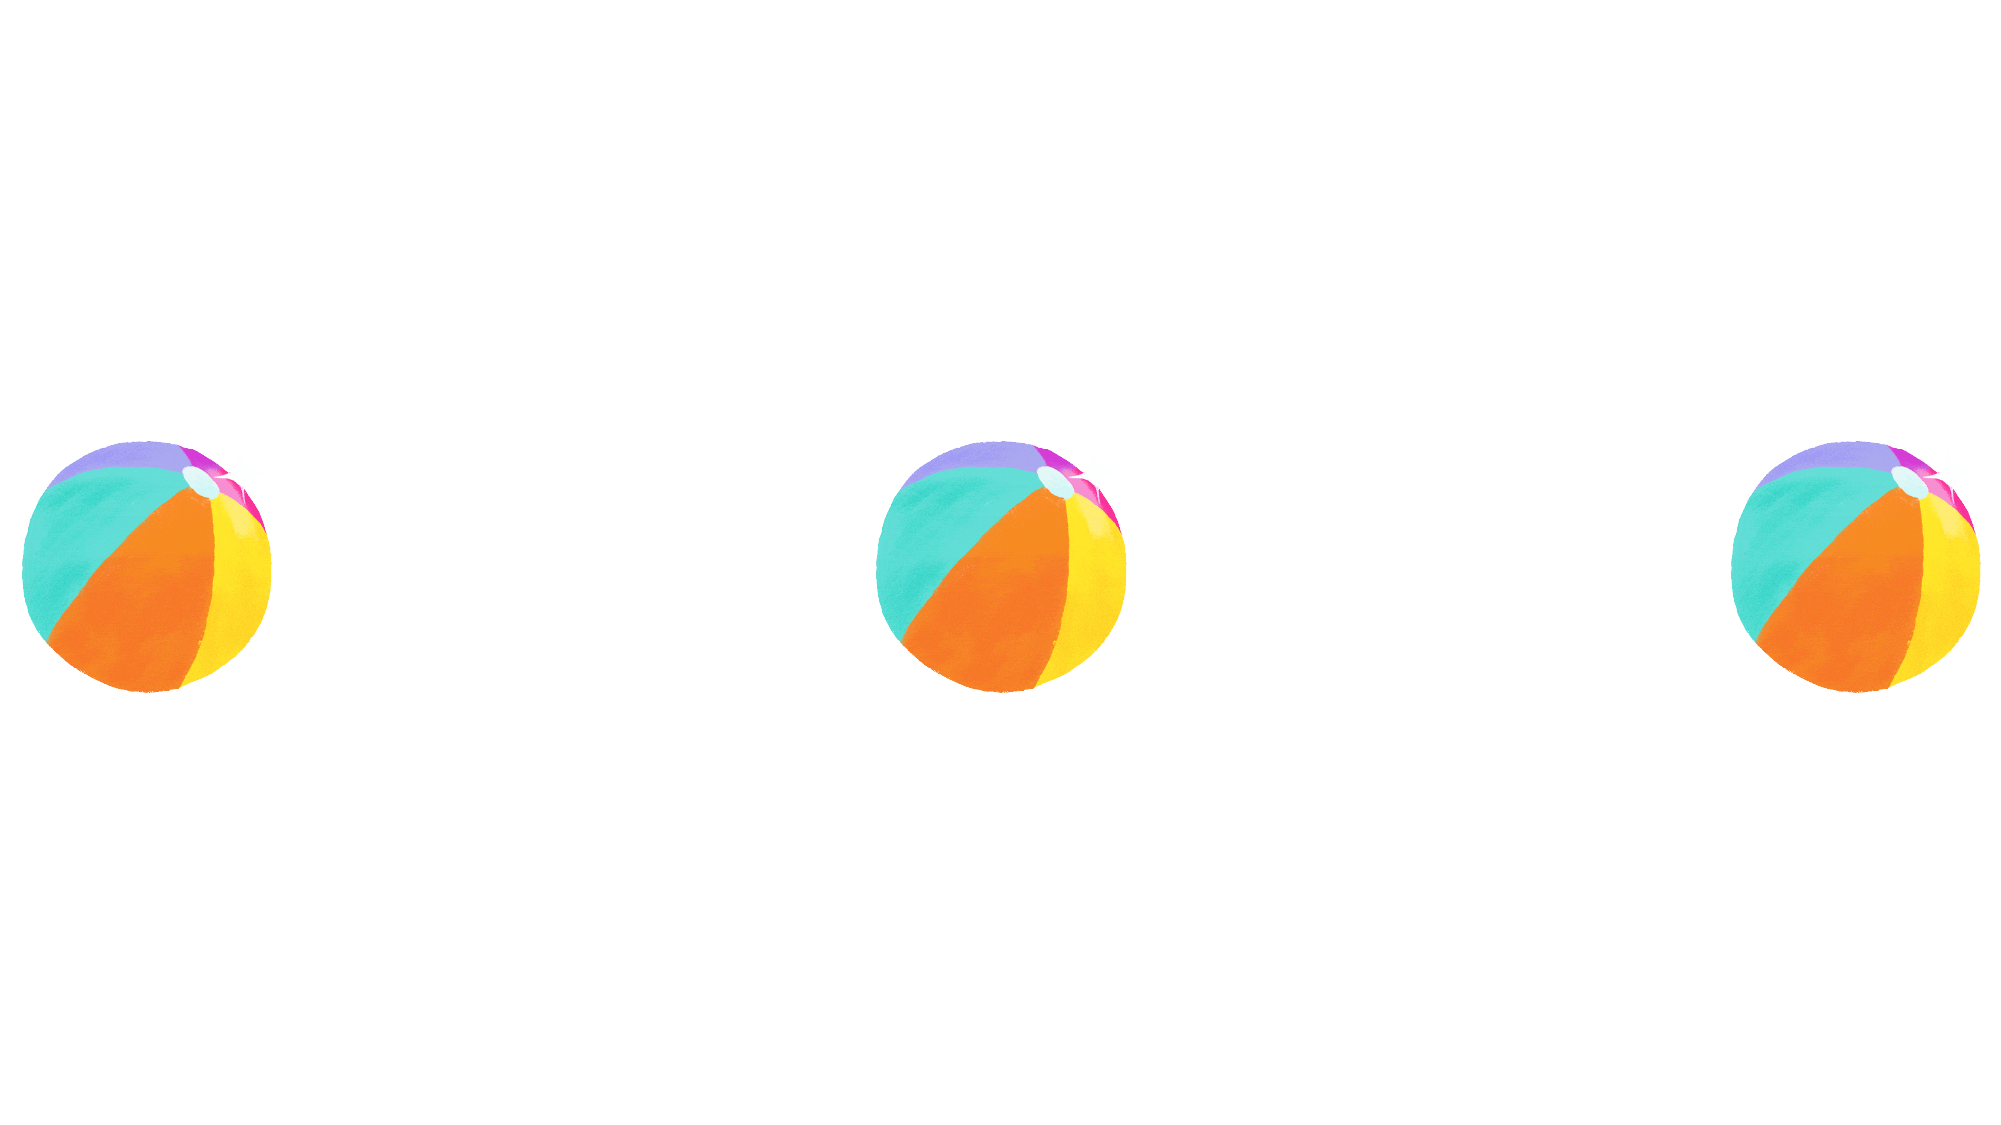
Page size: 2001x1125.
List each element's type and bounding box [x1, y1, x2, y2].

picture [854, 417, 1146, 708]
picture [0, 417, 291, 708]
picture [1709, 417, 2000, 708]
